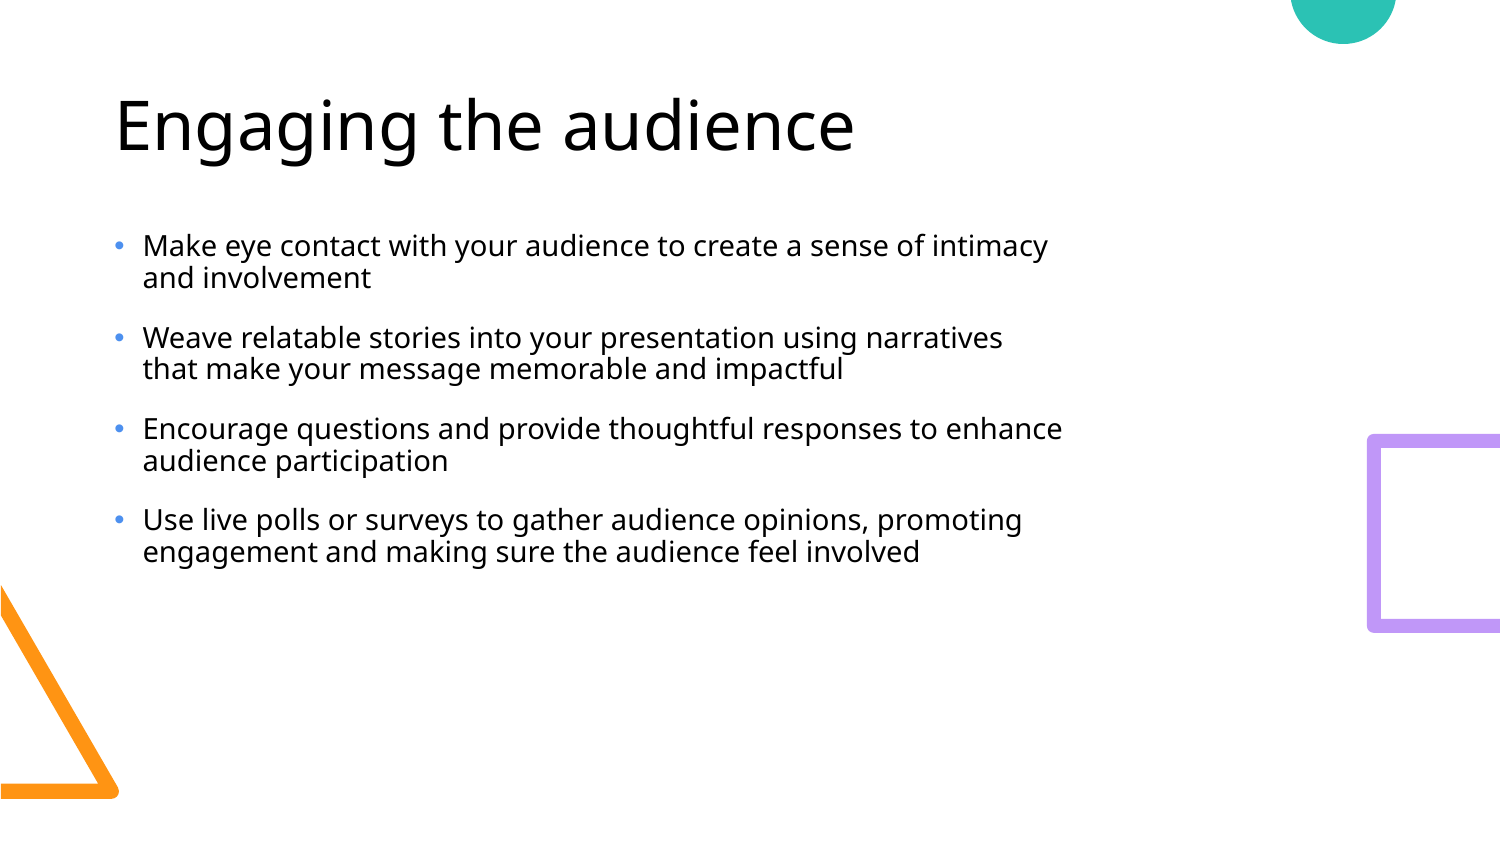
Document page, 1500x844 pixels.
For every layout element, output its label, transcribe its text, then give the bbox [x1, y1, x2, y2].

title Engaging the audience [103, 37, 1397, 219]
list Make eye contact with your audience to create a sense of intimacy and involvement Weave relatable stories into your presentation using narratives that make your message memorable and impactful Encourage questions and provide thoughtful responses to enhance audience participation Use live polls or surveys to gather audience opinions, promoting engagement and making sure the audience feel involved [103, 226, 1089, 754]
